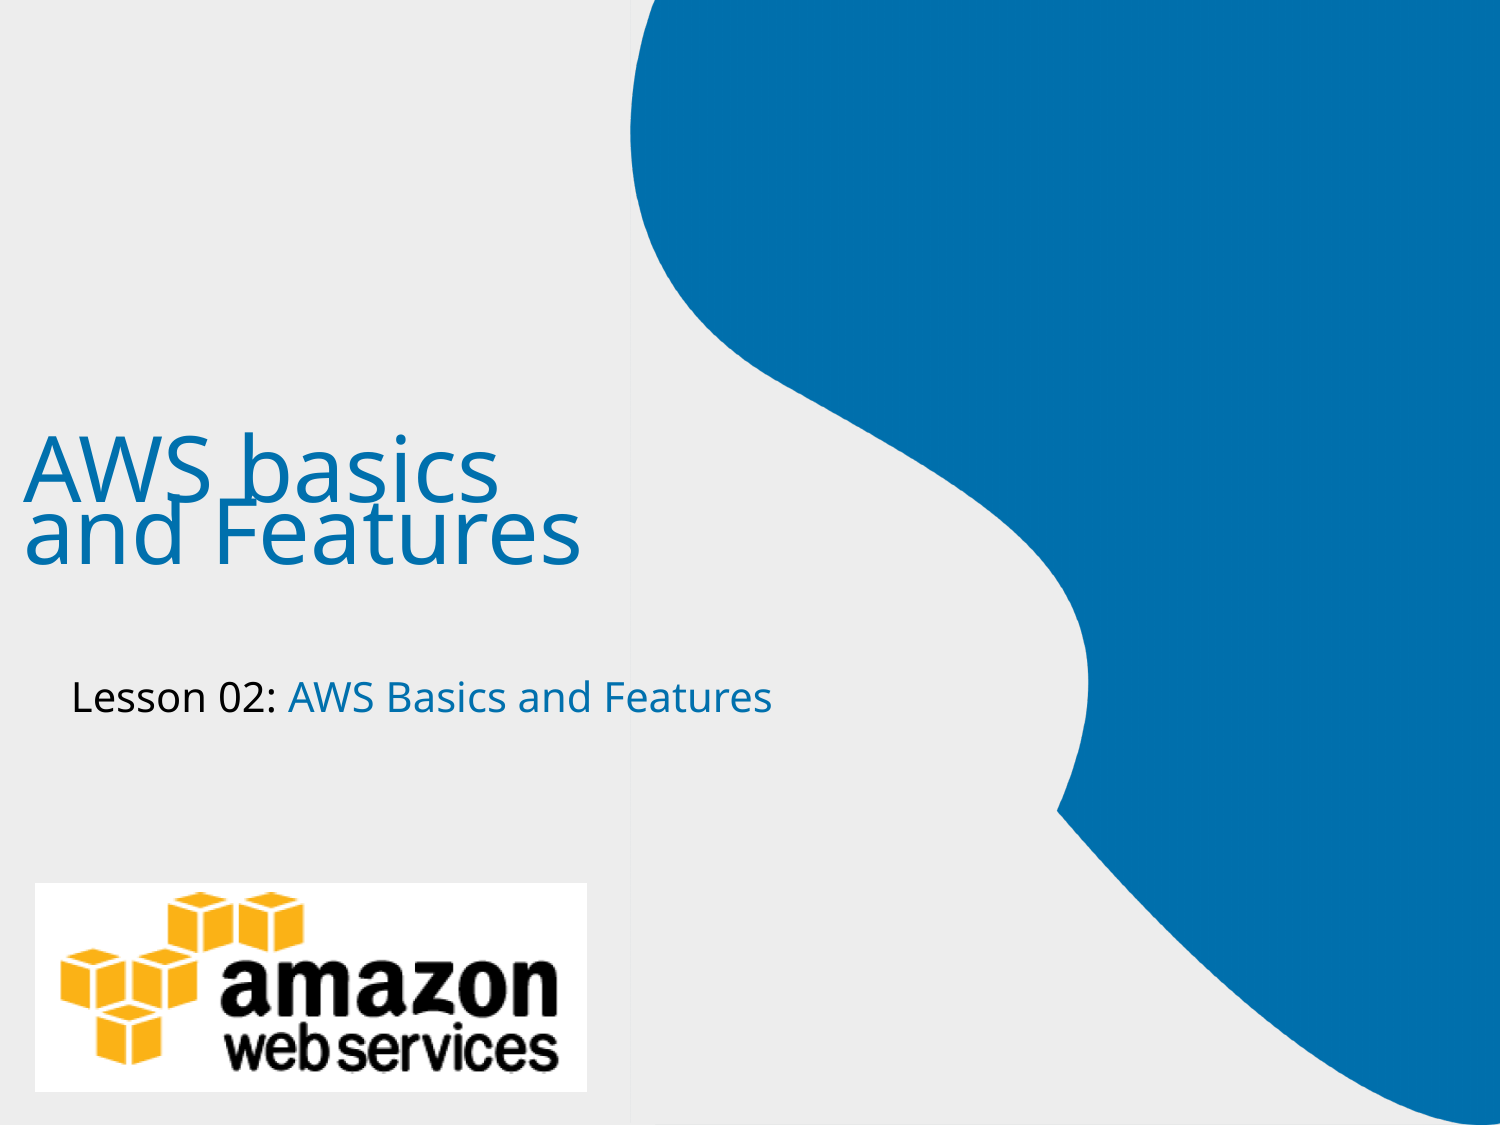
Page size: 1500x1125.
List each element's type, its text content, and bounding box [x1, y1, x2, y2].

picture [630, 0, 1500, 1125]
title AWS basics and Features [23, 422, 635, 584]
picture [35, 883, 587, 1092]
subtitle Lesson 02: AWS Basics and Features [70, 682, 781, 793]
